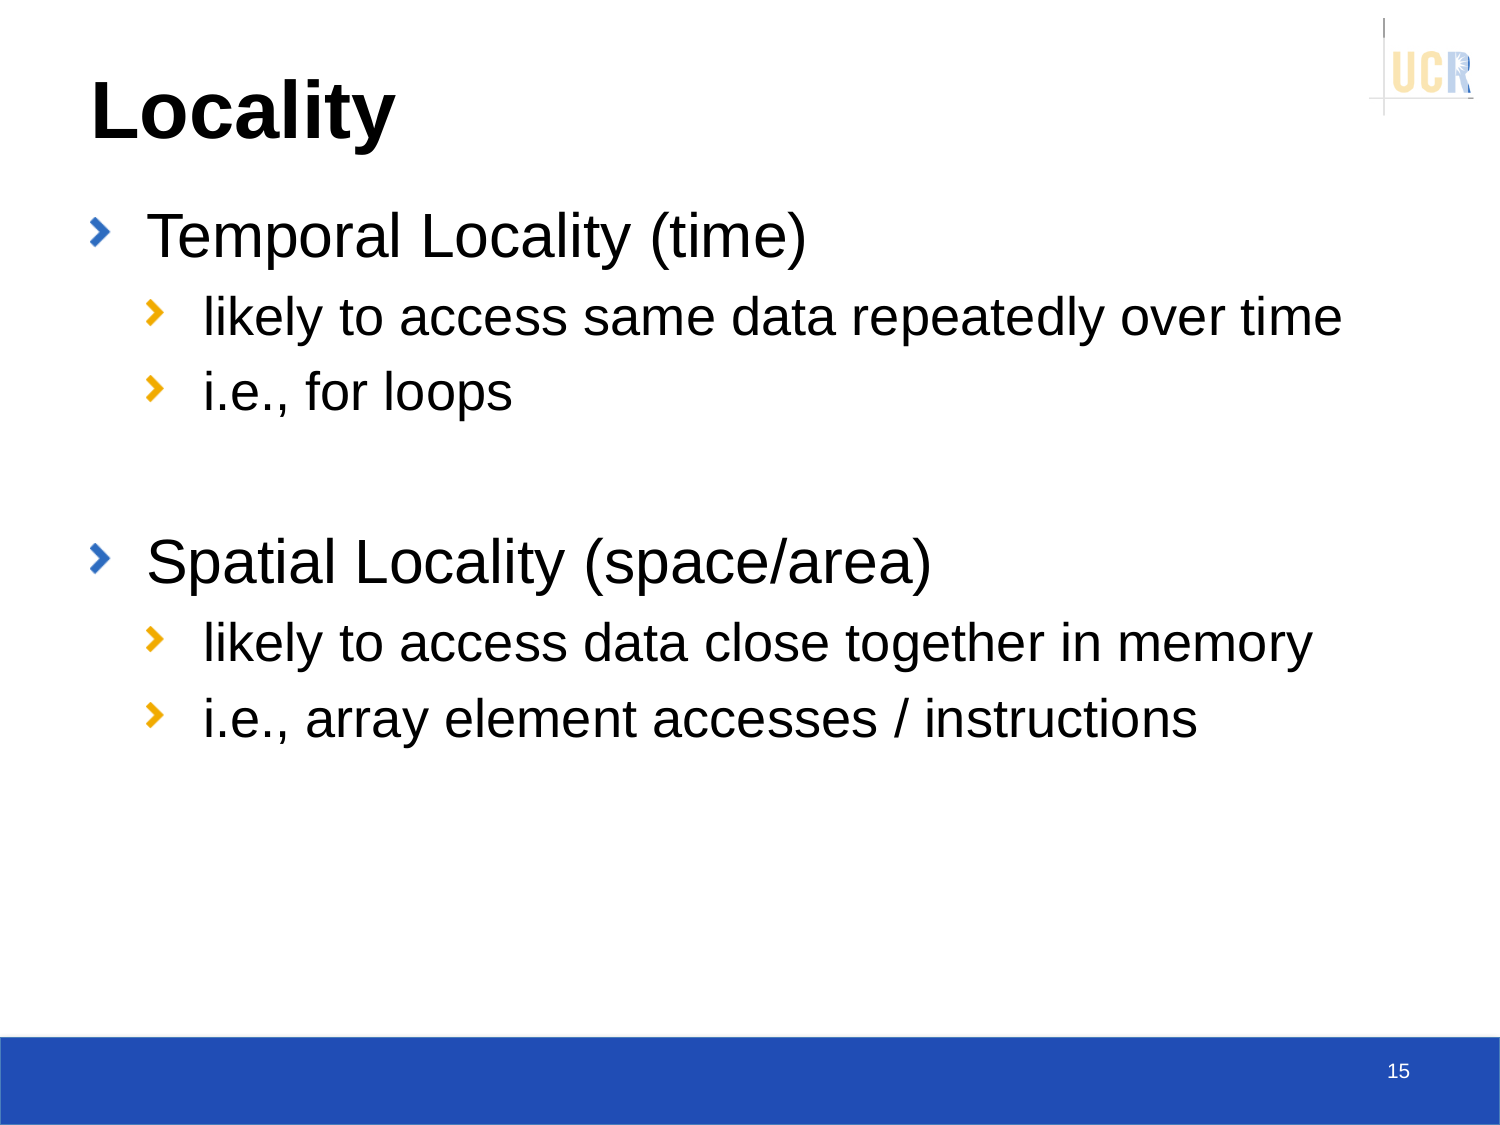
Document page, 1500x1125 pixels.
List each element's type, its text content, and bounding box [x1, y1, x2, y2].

title Locality [75, 37, 1469, 163]
picture [146, 626, 167, 653]
picture [146, 299, 167, 327]
picture [90, 543, 114, 575]
picture [90, 217, 114, 248]
picture [146, 702, 167, 729]
list Temporal Locality (time) likely to access same data repeatedly over time i.e., for loops Spatial Locality (space/area) likely to access data close together in memory i.e., array element accesses / instructions [75, 187, 1425, 1025]
slide_number 15 [1074, 1050, 1425, 1100]
picture [1361, 0, 1500, 125]
picture [146, 375, 167, 403]
